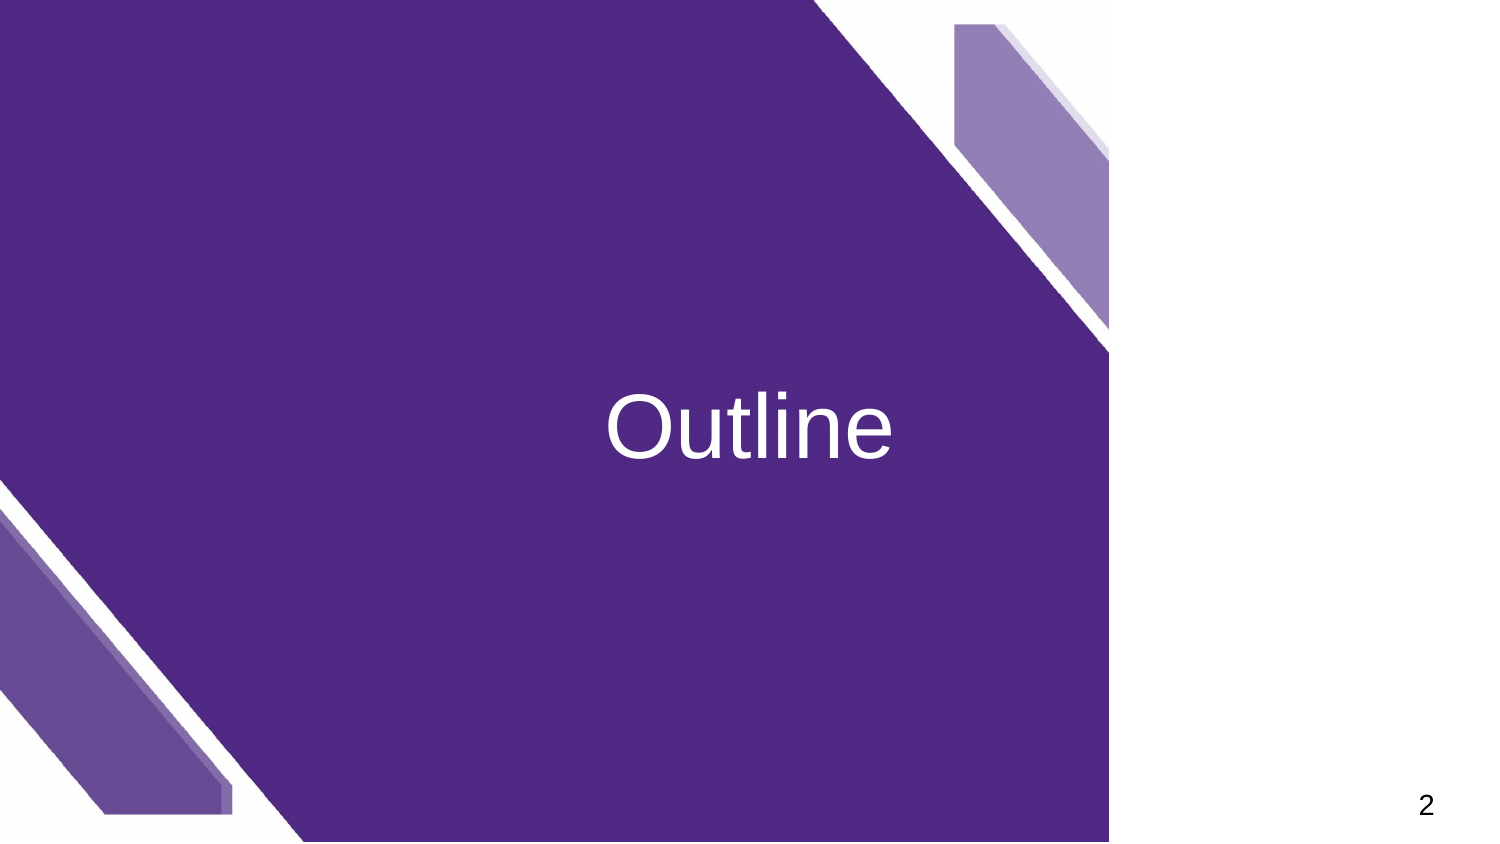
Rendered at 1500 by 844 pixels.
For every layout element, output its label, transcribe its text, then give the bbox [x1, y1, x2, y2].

slide_number 2 [1403, 779, 1494, 844]
picture [0, 590, 1500, 844]
picture [0, 0, 1500, 252]
title Outline [0, 252, 1500, 590]
